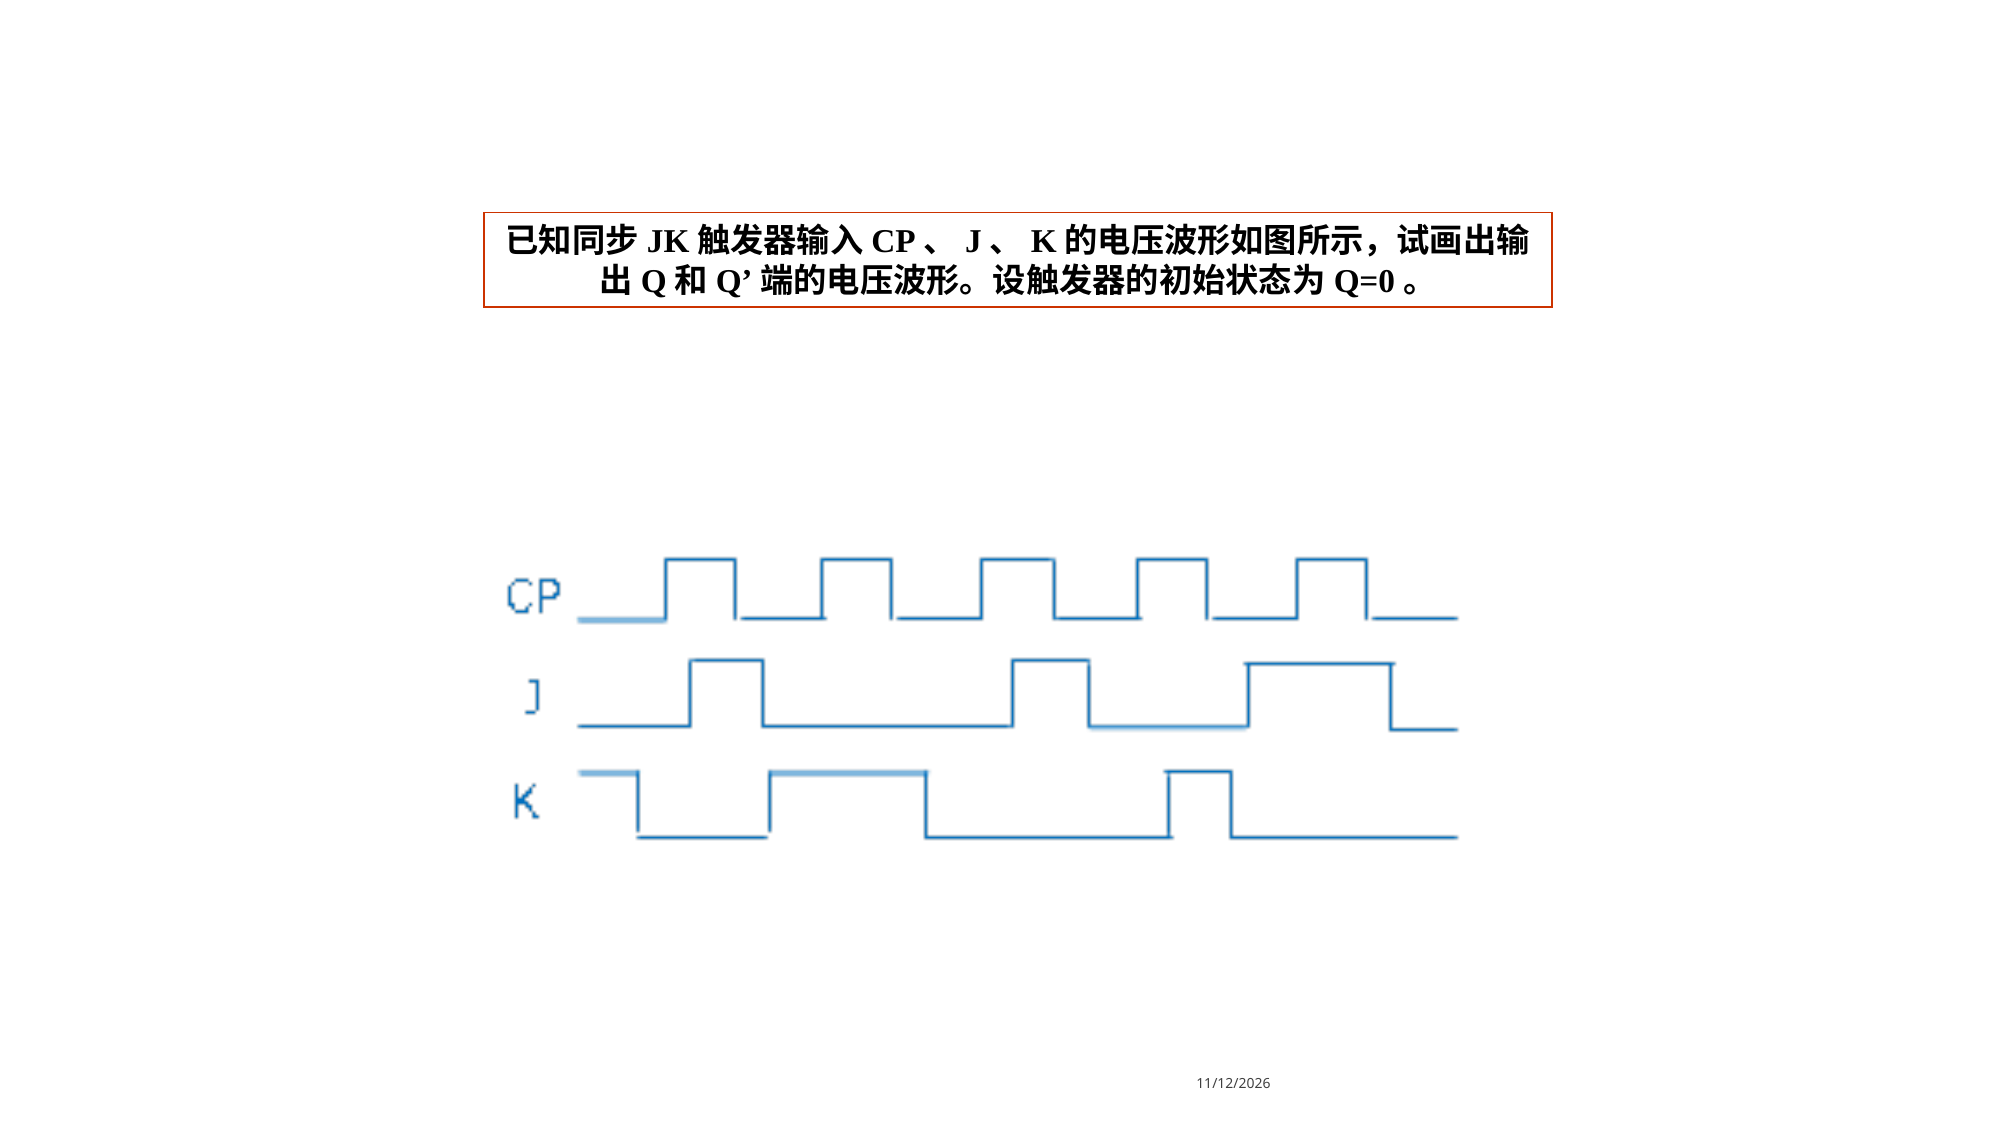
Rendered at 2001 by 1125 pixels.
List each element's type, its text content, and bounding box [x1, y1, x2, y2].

text_box 已知同步JK触发器输入CP、J、K的电压波形如图所示，试画出输出Q和Q’端的电压波形。设触发器的初始状态为Q=0。 [483, 212, 1553, 307]
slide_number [935, 1053, 1286, 1114]
picture [471, 545, 1463, 851]
